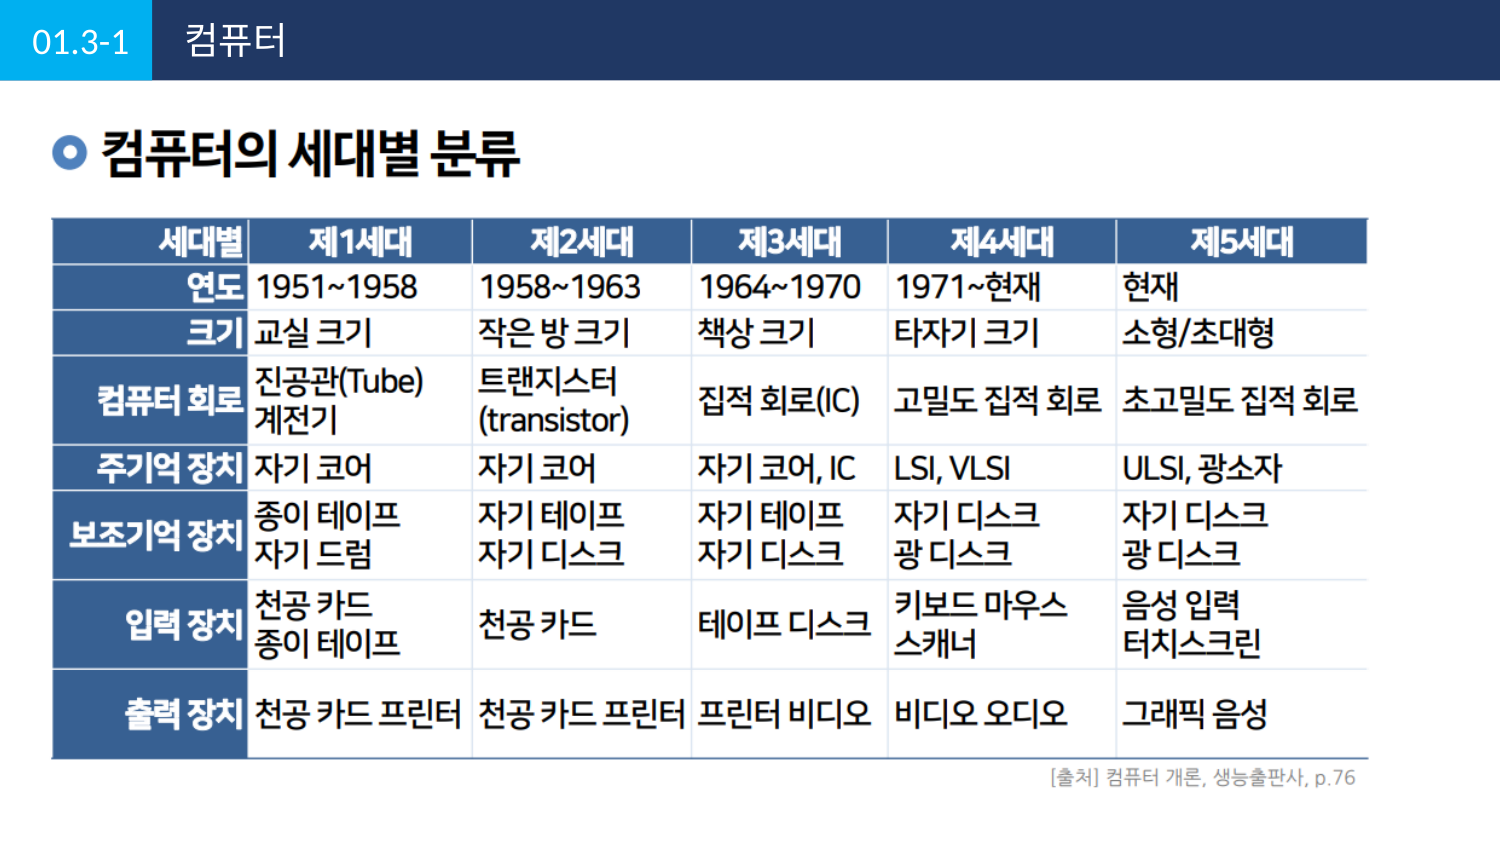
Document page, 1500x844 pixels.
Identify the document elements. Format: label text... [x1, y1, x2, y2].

text_box 01.3-1 [17, 9, 153, 70]
text_box [153, 0, 1500, 81]
text_box [0, 0, 153, 81]
text_box 컴퓨터 [169, 9, 945, 70]
picture [38, 117, 1392, 797]
